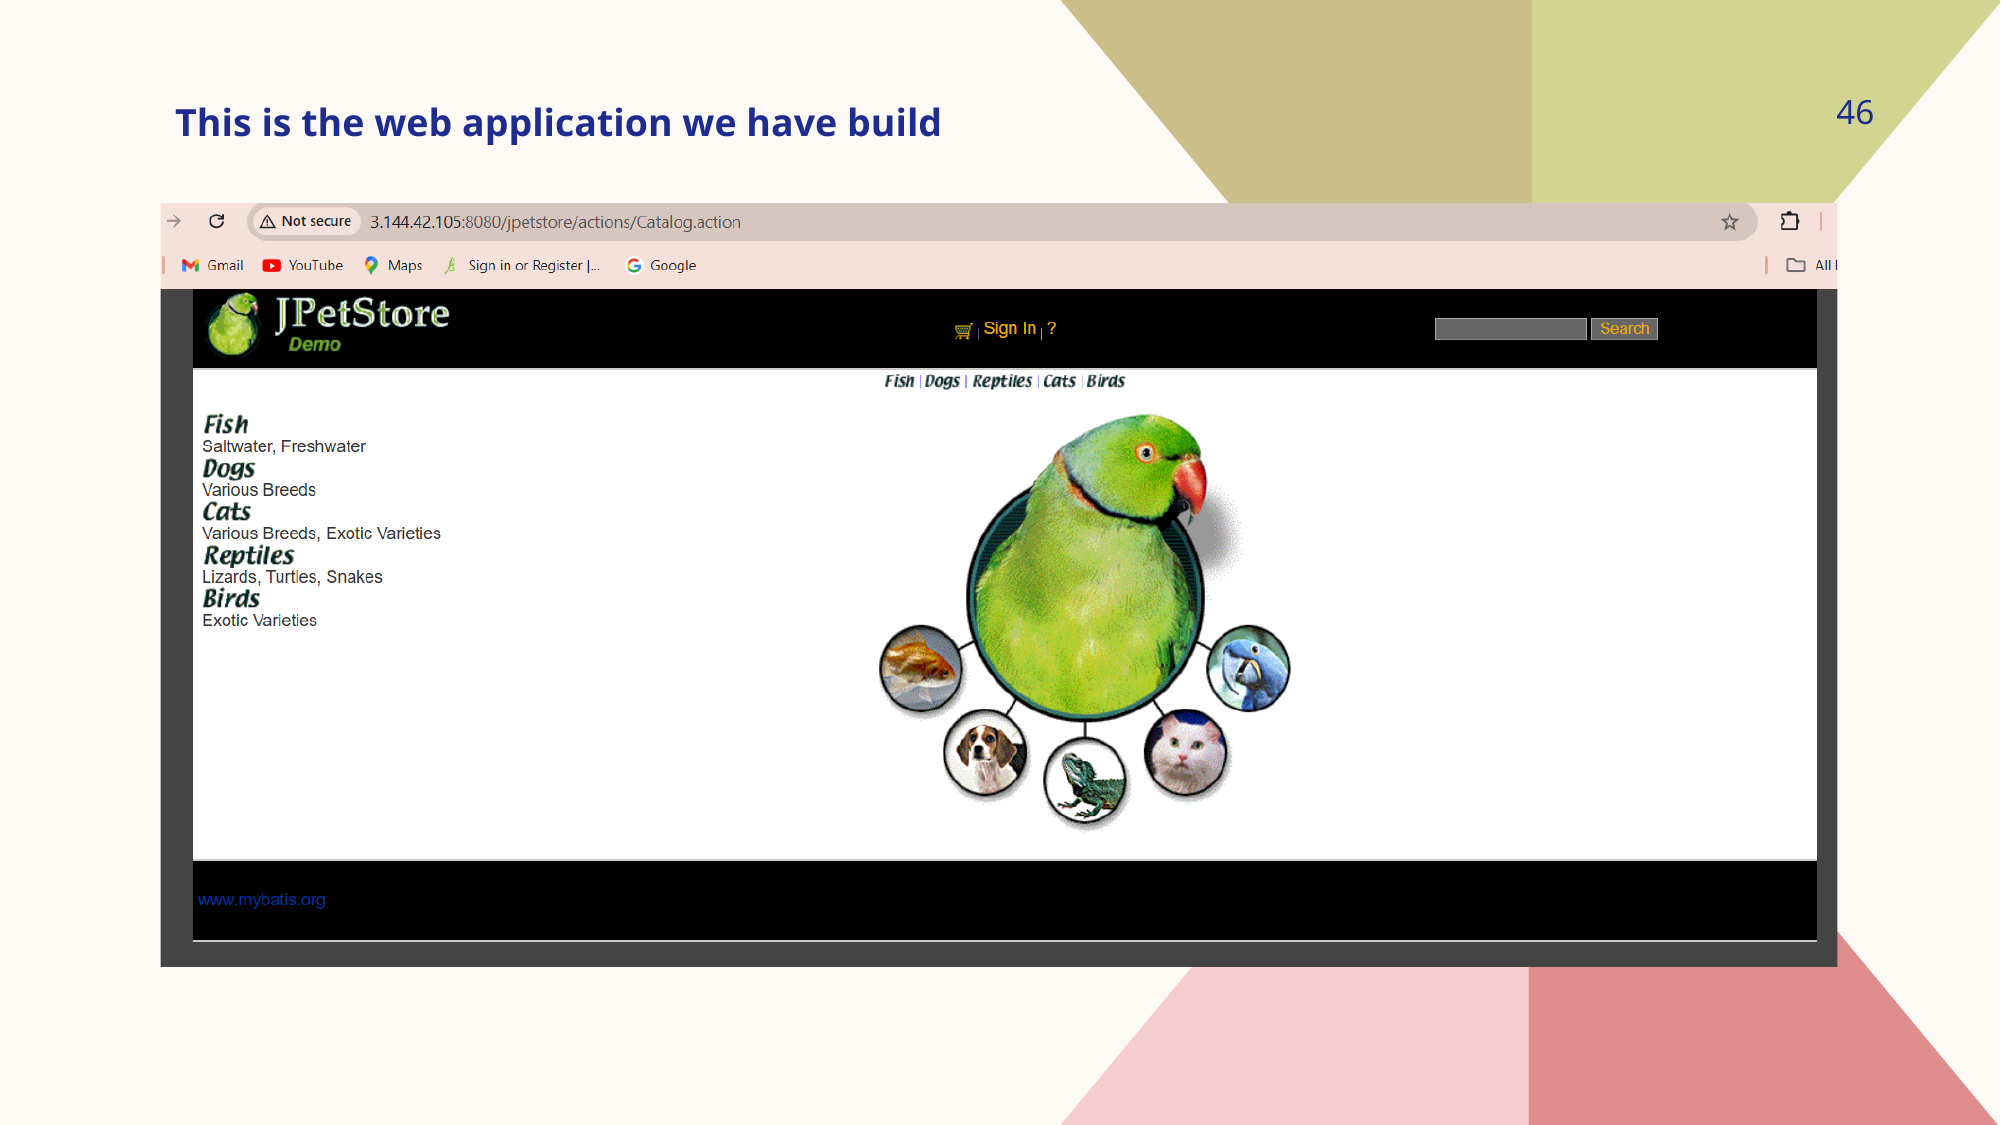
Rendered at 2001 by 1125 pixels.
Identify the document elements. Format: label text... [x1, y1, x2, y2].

slide_number 46 [1699, 75, 1875, 153]
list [160, 203, 1838, 967]
text_box This is the web application we have build [160, 91, 1162, 152]
